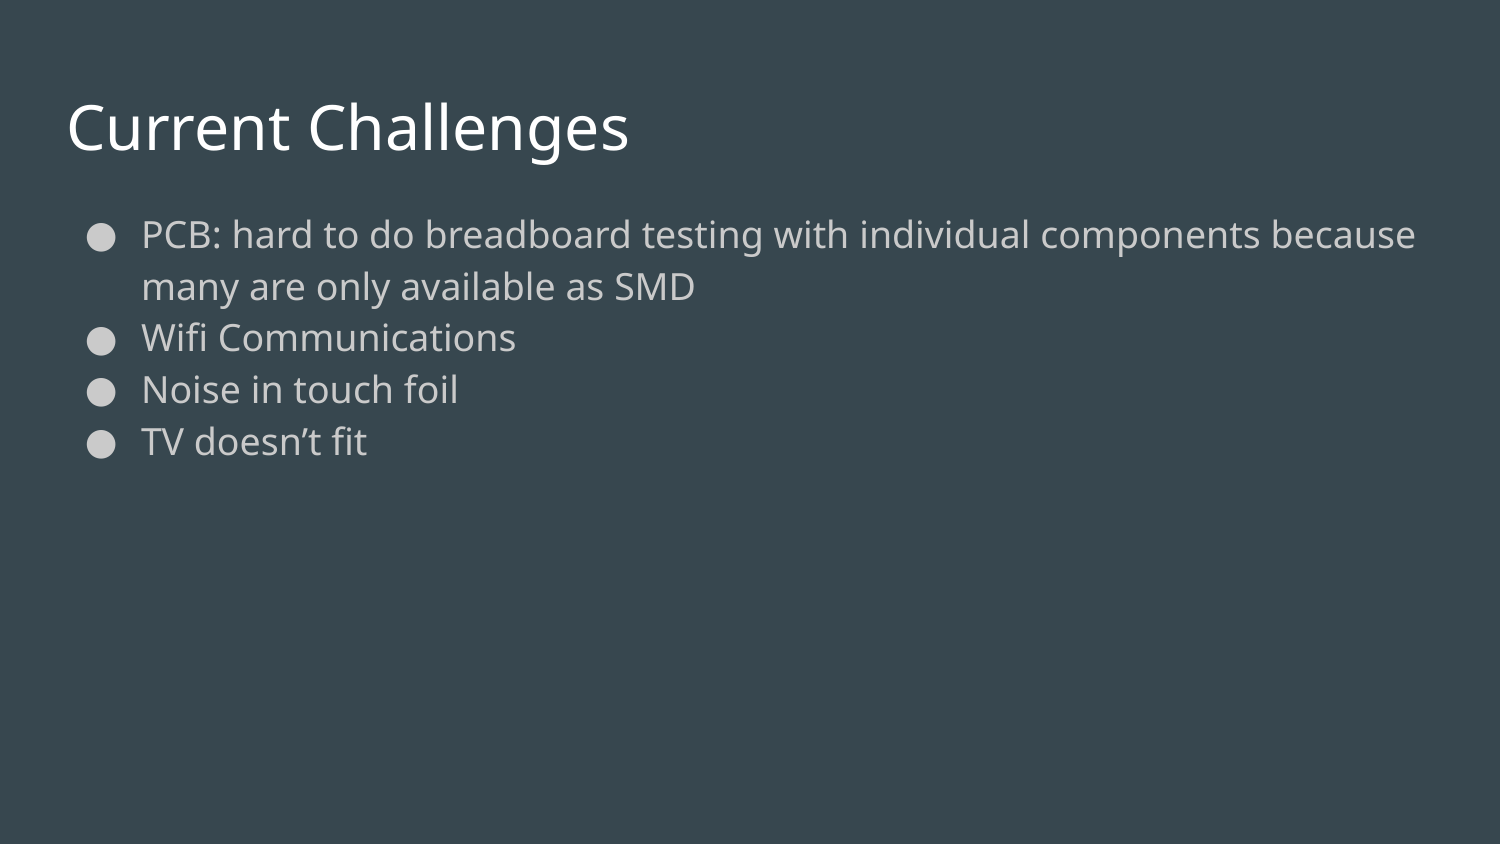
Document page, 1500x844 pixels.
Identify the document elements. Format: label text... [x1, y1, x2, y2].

list PCB: hard to do breadboard testing with individual components because many are only available as SMD Wifi Communications Noise in touch foil TV doesn’t fit [51, 189, 1449, 750]
title Current Challenges [51, 72, 1449, 167]
